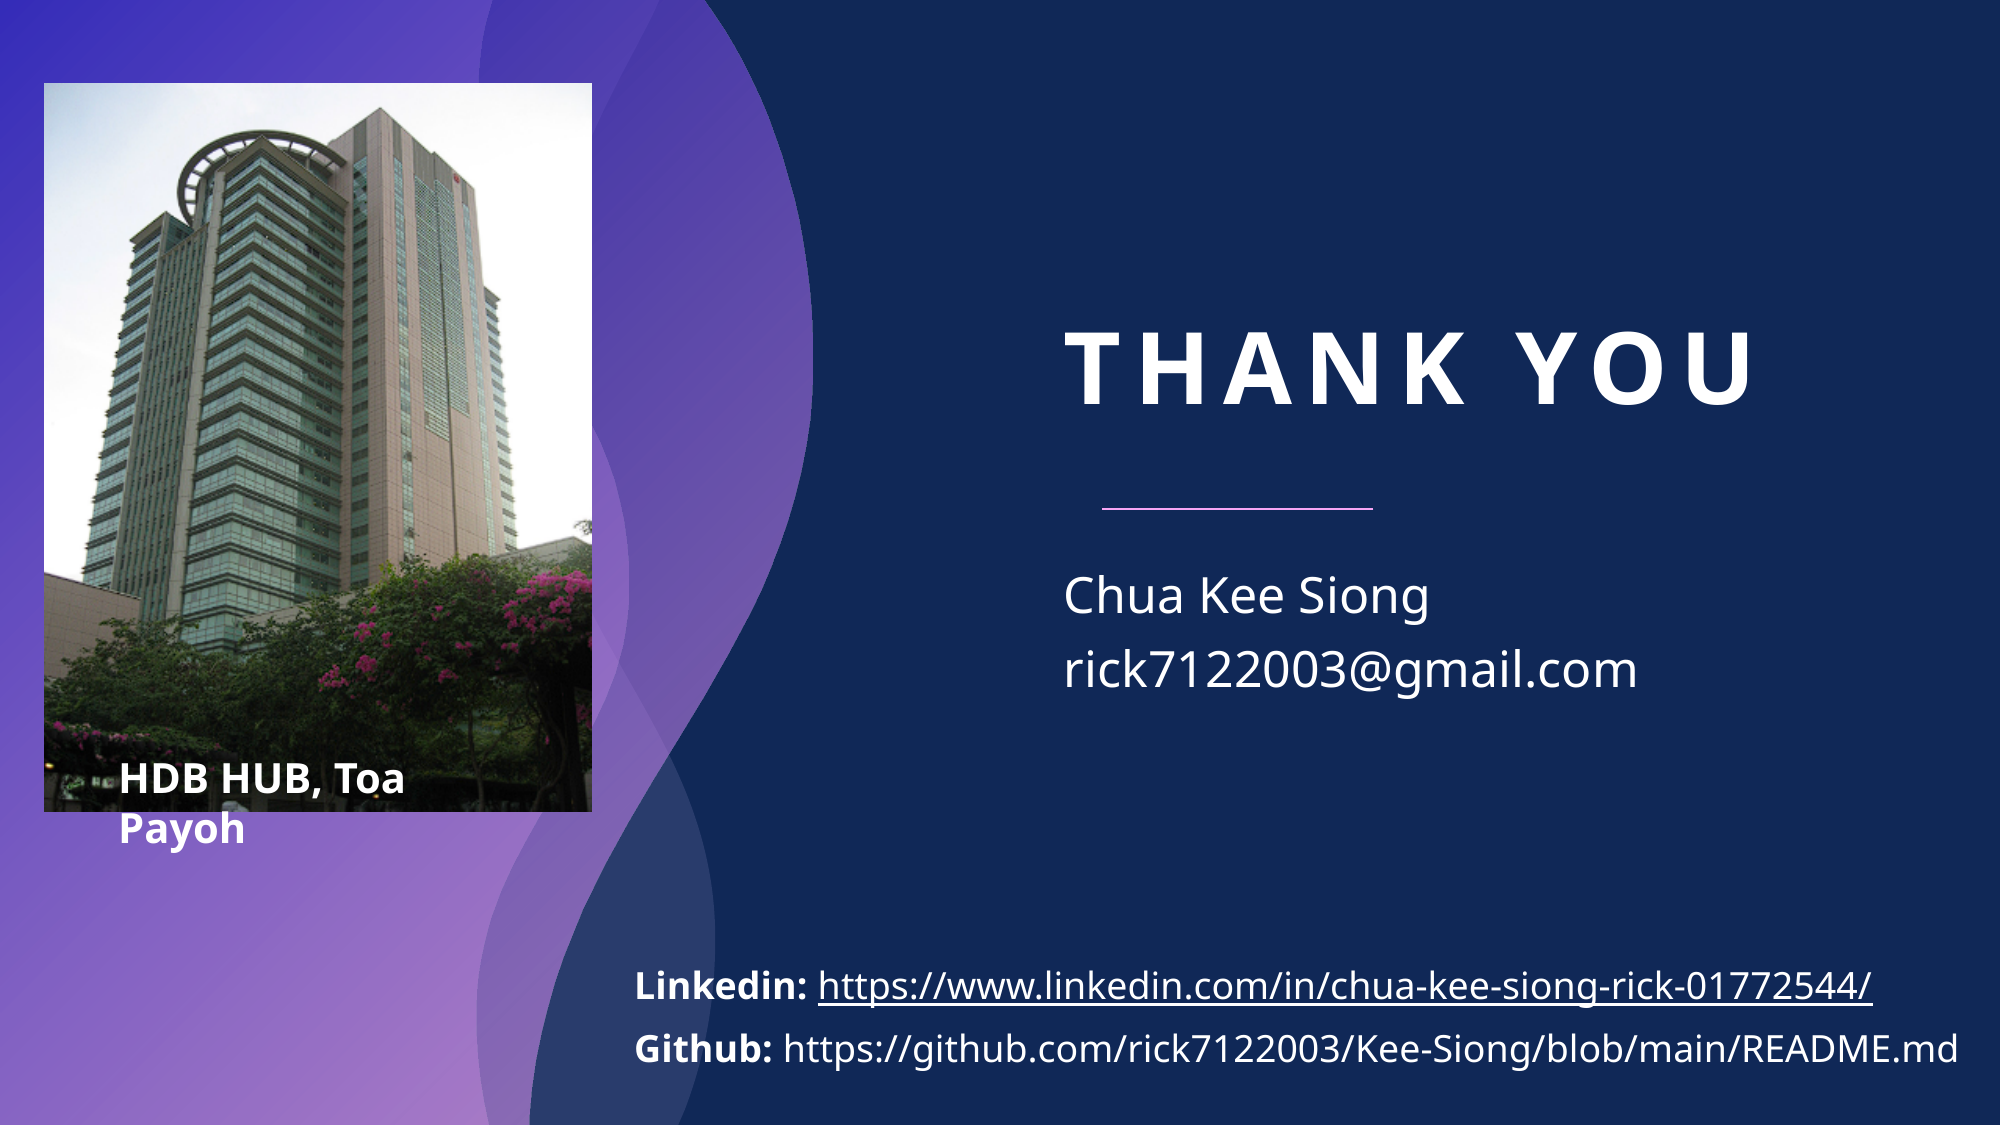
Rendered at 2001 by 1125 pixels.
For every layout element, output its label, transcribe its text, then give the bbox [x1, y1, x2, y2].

text_box Linkedin: https://www.linkedin.com/in/chua-kee-siong-rick-01772544/ Github: https://github.com/rick7122003/Kee-Siong/blob/main/README.md [619, 955, 2000, 1081]
list Chua Kee Siong rick7122003@gmail.com [1048, 562, 1682, 777]
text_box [44, 83, 592, 812]
title THANK YOU [1048, 258, 1823, 434]
